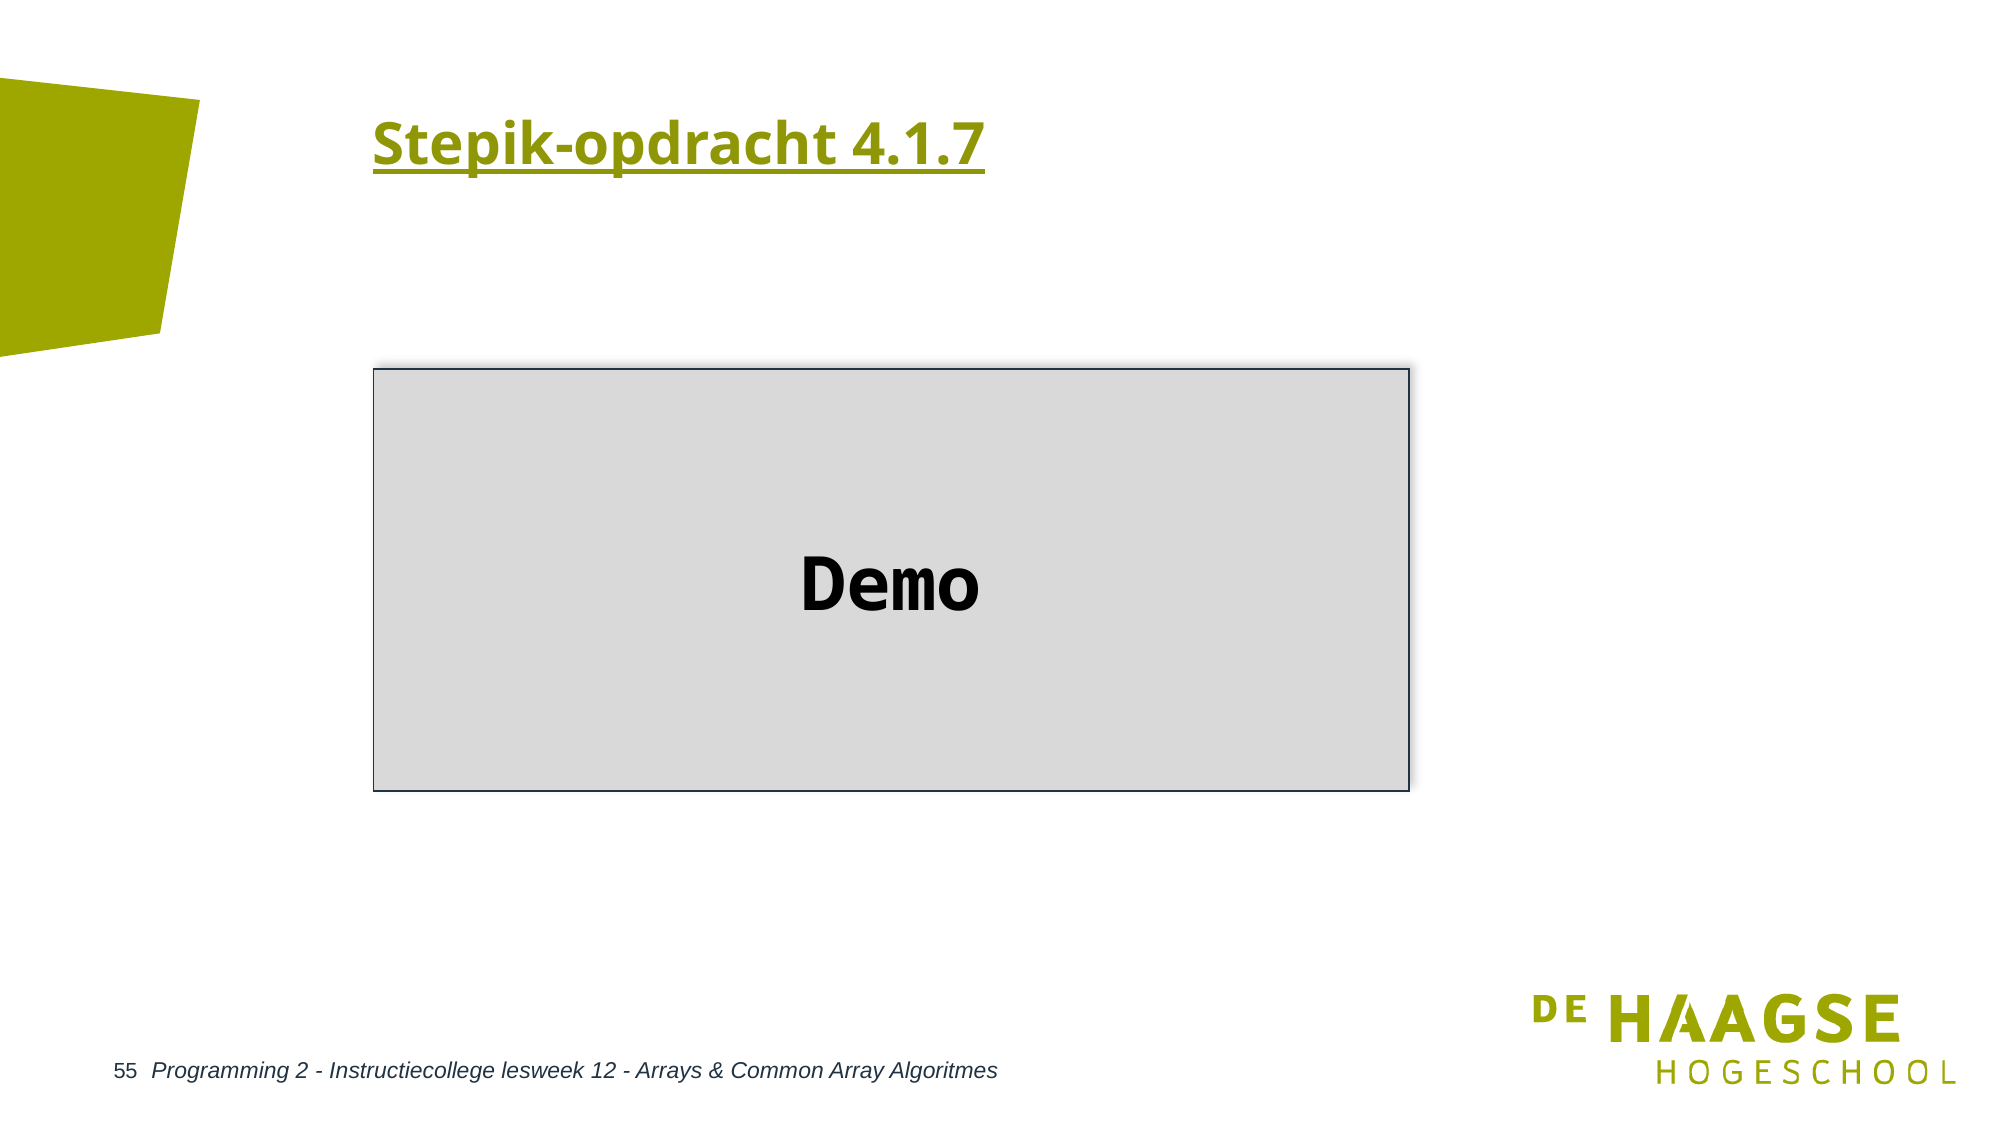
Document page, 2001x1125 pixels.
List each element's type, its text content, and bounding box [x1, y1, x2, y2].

text_box Demo [373, 369, 1410, 792]
title Stepik-opdracht 4.1.7 [372, 108, 2000, 180]
footer Programming 2 - Instructiecollege lesweek 12 - Arrays & Common Array Algoritmes [149, 1050, 1386, 1082]
slide_number 55 [43, 1052, 138, 1081]
picture [1507, 968, 1981, 1109]
